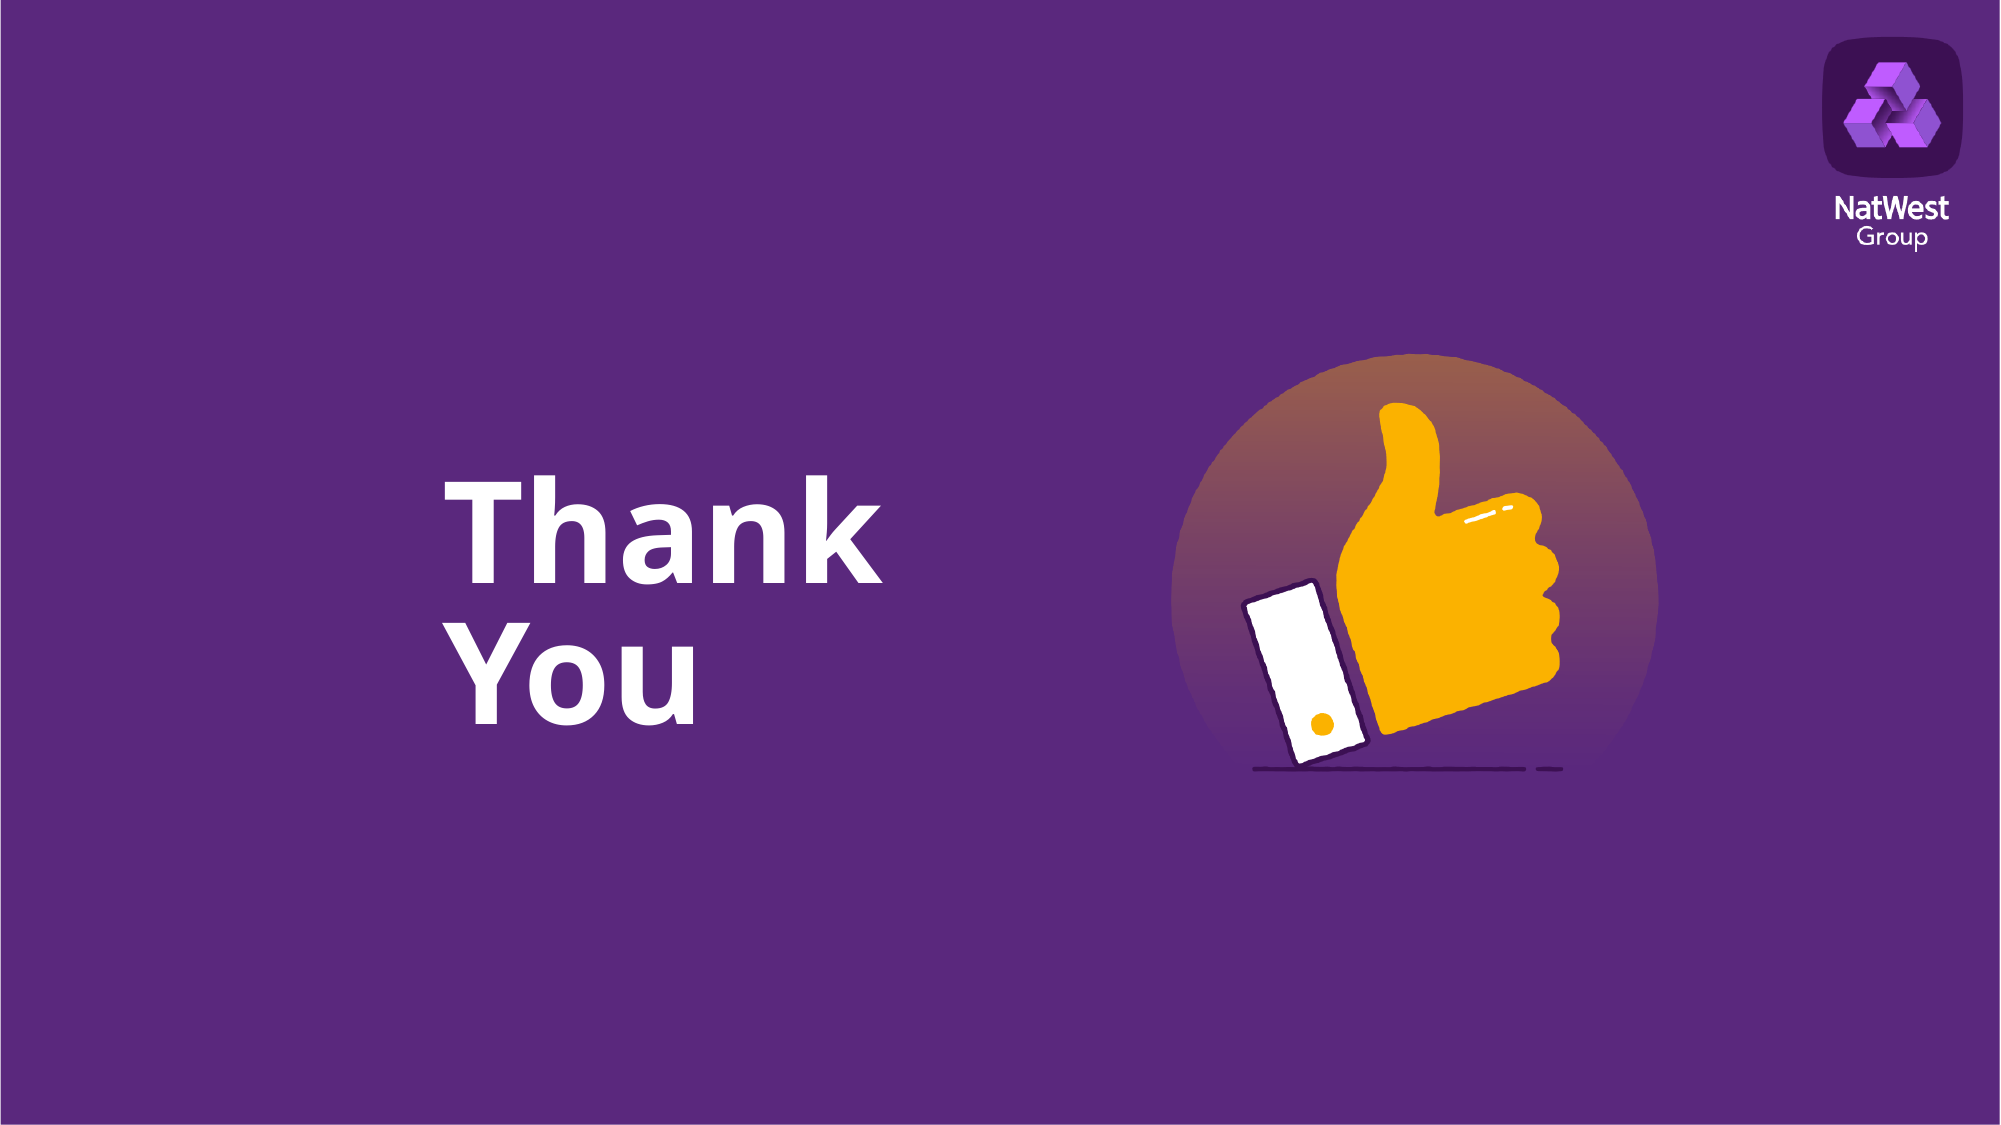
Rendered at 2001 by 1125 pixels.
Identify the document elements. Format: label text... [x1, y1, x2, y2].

picture [0, 0, 2000, 1125]
list Thank You [427, 463, 1081, 630]
